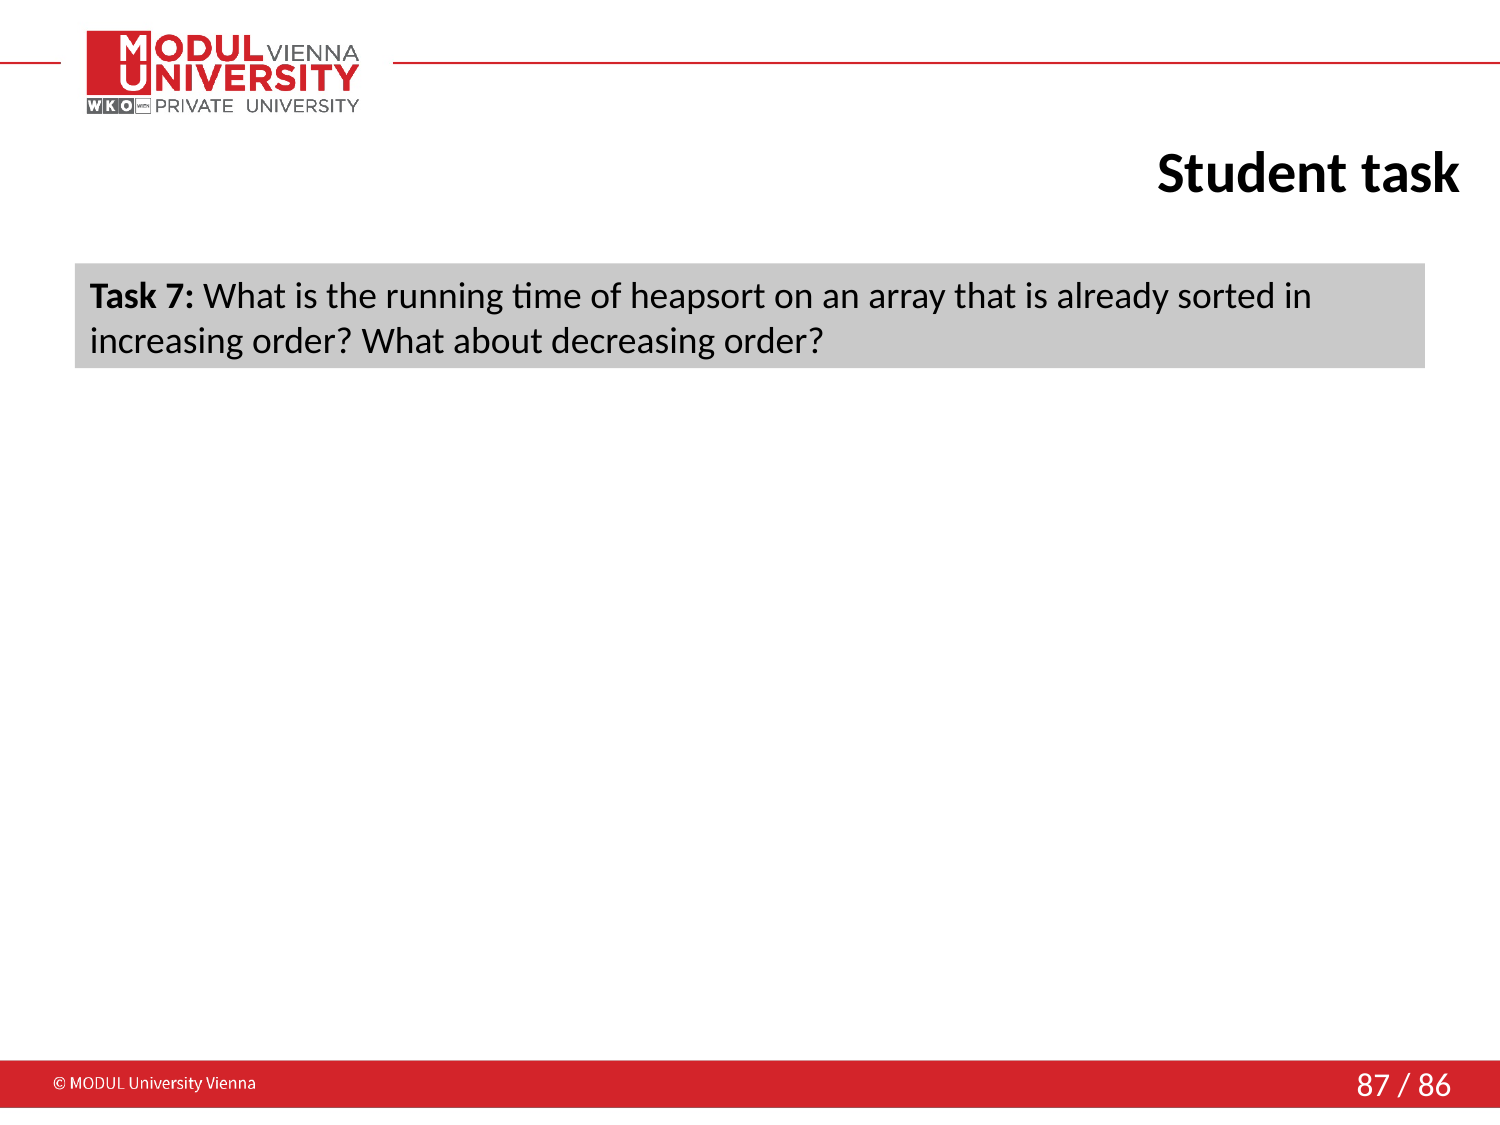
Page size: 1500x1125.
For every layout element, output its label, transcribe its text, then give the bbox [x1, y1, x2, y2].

text_box Task 7: What is the running time of heapsort on an array that is already sorted in increasing order? What about decreasing order? [74, 263, 1425, 369]
picture [0, 0, 1500, 1125]
title Student task [111, 75, 1461, 264]
